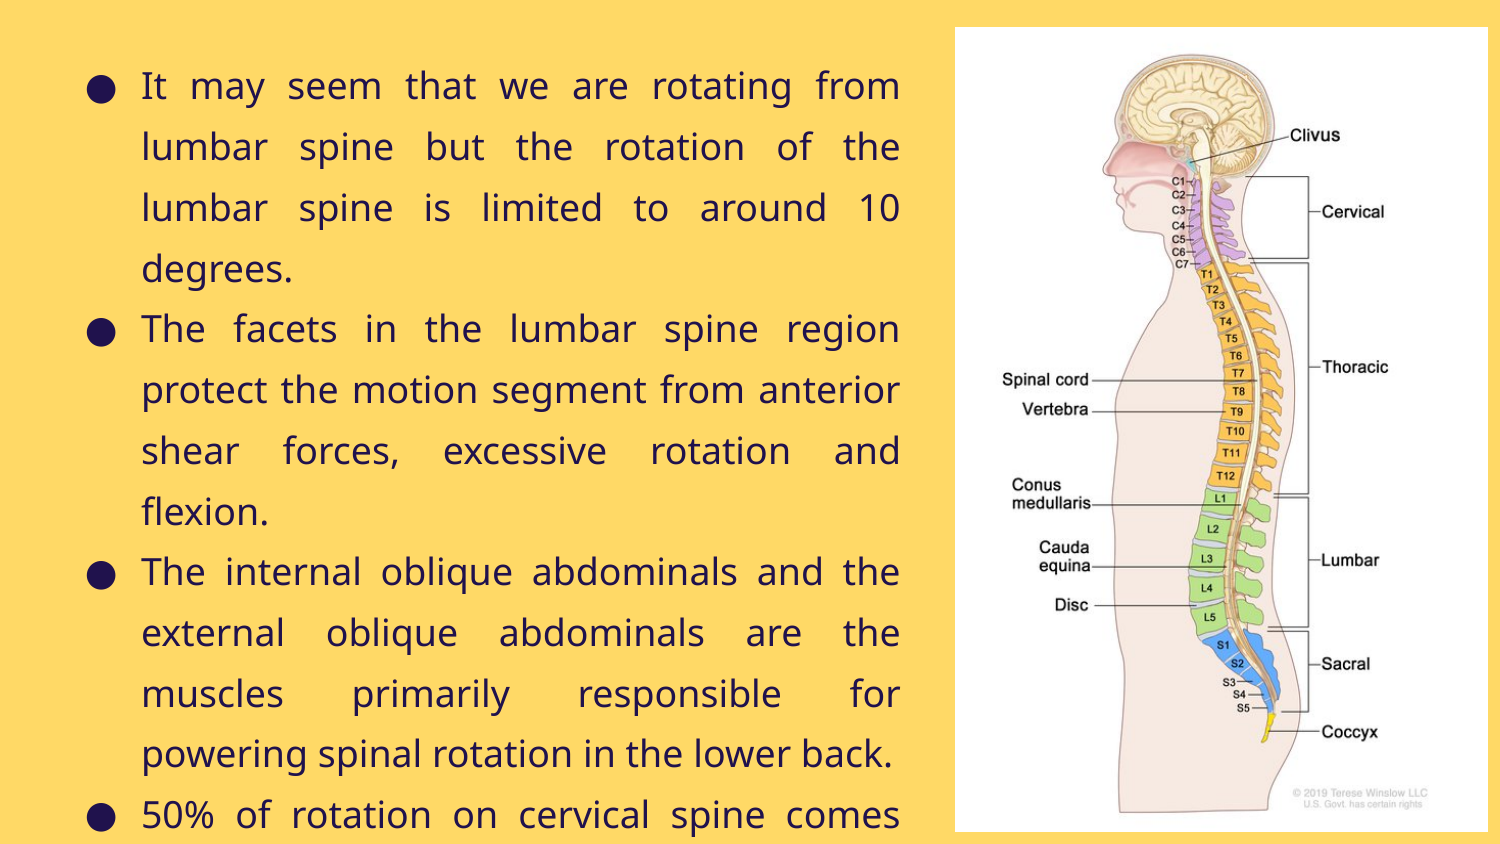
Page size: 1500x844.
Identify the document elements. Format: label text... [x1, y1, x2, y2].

picture [954, 27, 1488, 833]
list It may seem that we are rotating from lumbar spine but the rotation of the lumbar spine is limited to around 10 degrees. The facets in the lumbar spine region protect the motion segment from anterior shear forces, excessive rotation and flexion. The internal oblique abdominals and the external oblique abdominals are the muscles primarily responsible for powering spinal rotation in the lower back. 50% of rotation on cervical spine comes from C1-C2 joint which supports the skull as well as allows movements of skull and neck. [51, 31, 917, 833]
